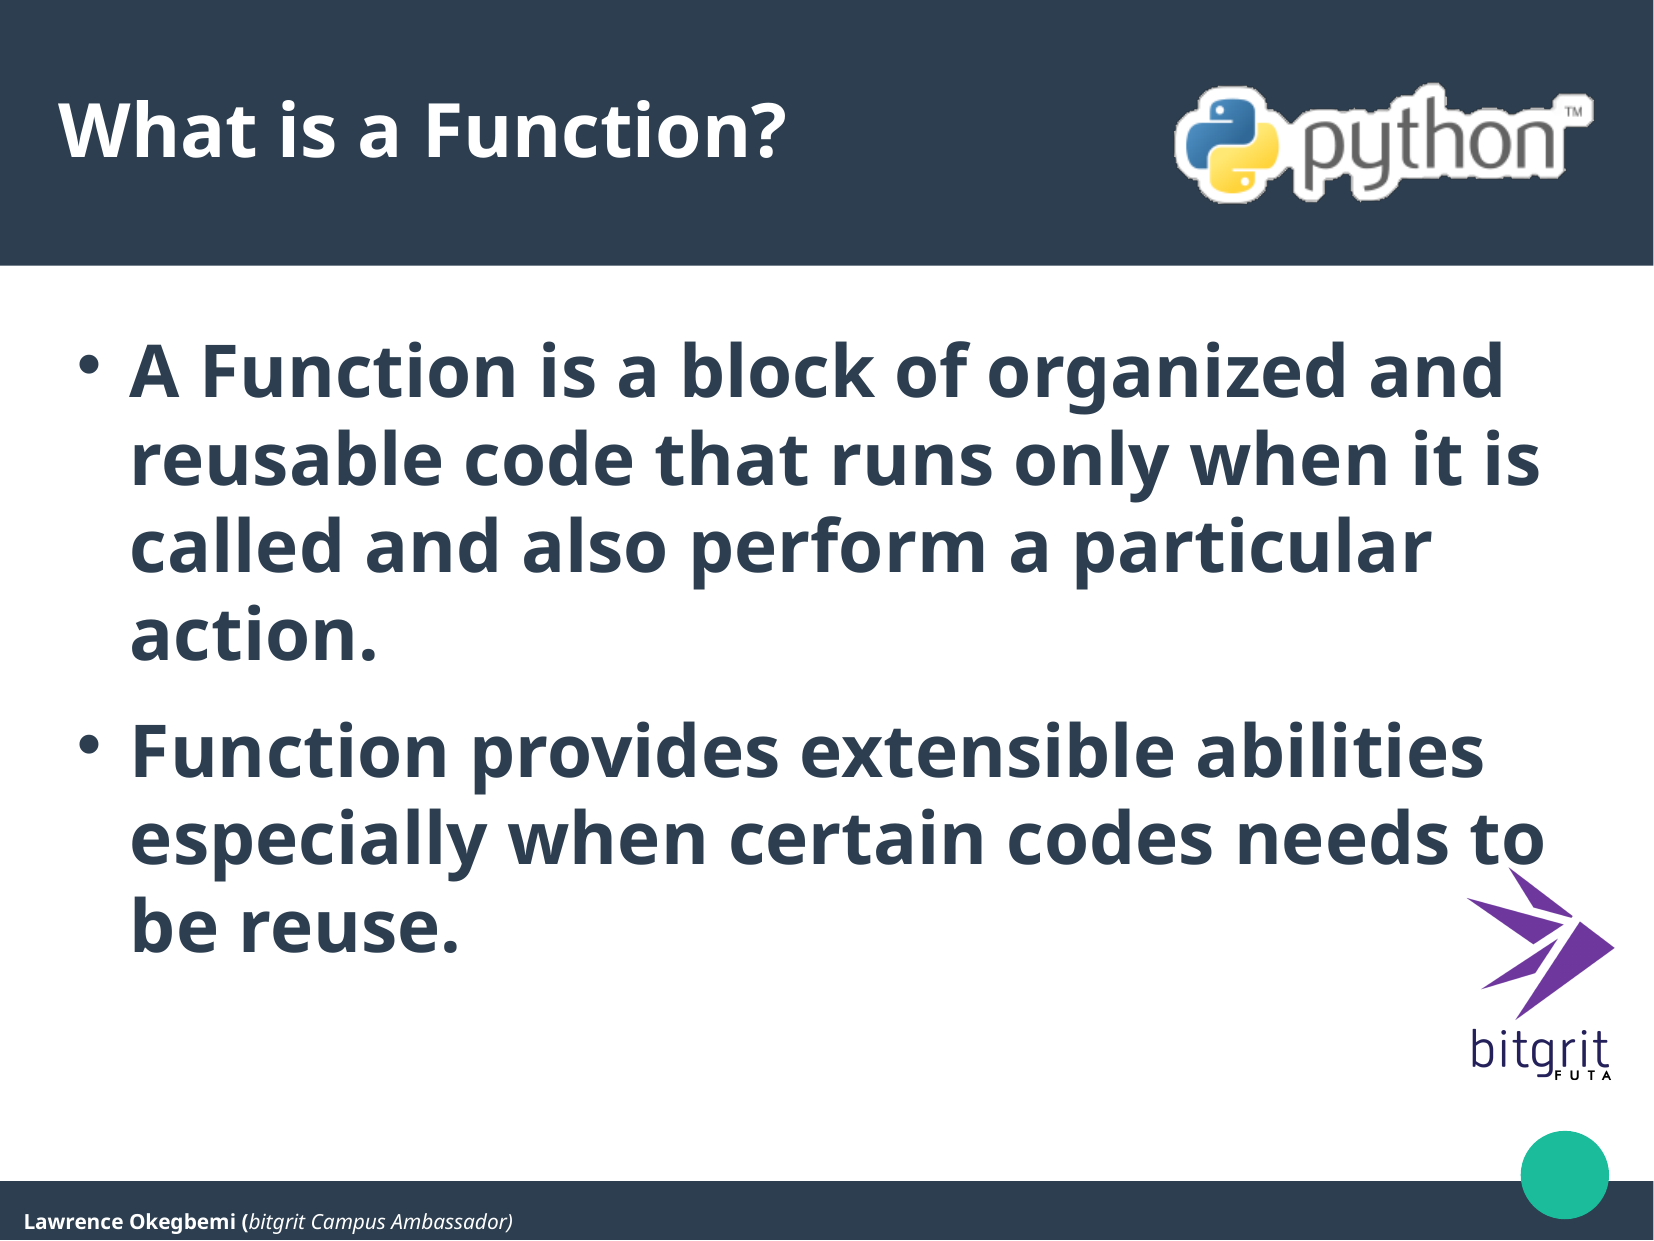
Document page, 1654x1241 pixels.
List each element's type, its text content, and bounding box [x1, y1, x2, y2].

text_box A Function is a block of organized and reusable code that runs only when it is called and also perform a particular action. Function provides extensible abilities especially when certain codes needs to be reuse. [59, 324, 1595, 1152]
text_box What is a Function? [59, 49, 1144, 207]
picture [1149, 0, 1619, 378]
text_box Lawrence Okegbemi (bitgrit Campus Ambassador) [23, 1208, 733, 1234]
picture [1340, 824, 1654, 1236]
